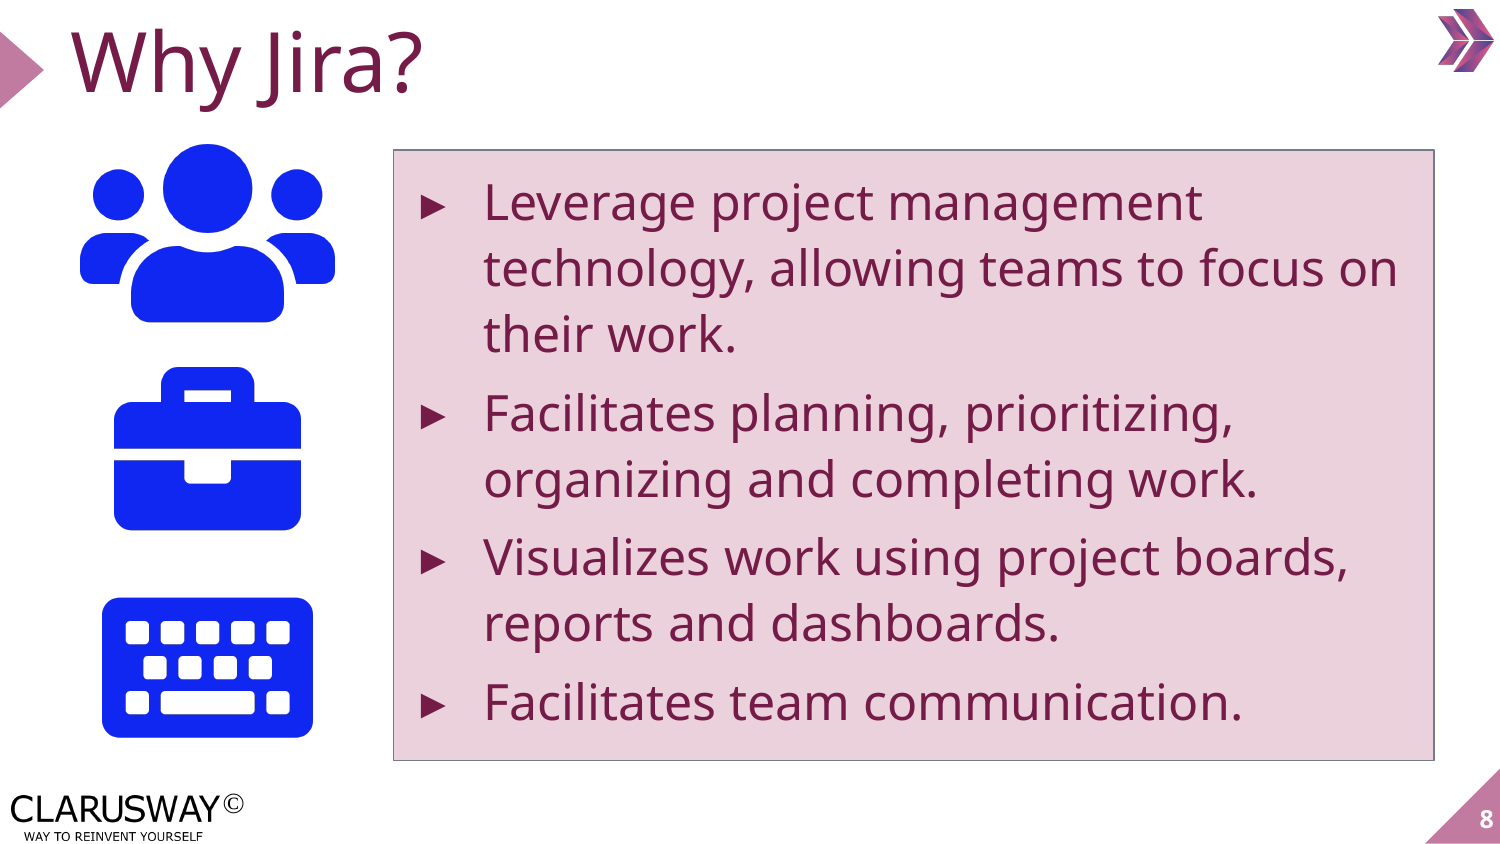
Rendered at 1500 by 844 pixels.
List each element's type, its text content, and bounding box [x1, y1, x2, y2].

text_box Leverage project management technology, allowing teams to focus on their work. Facilitates planning, prioritizing, organizing and completing work. Visualizes work using project boards, reports and dashboards. Facilitates team communication. [393, 149, 1435, 761]
picture [1438, 9, 1494, 72]
picture [114, 355, 302, 543]
picture [102, 573, 313, 761]
picture [11, 795, 220, 841]
slide_number ‹#› [1418, 760, 1494, 838]
picture [80, 131, 335, 336]
title Why Jira? [70, 28, 997, 132]
